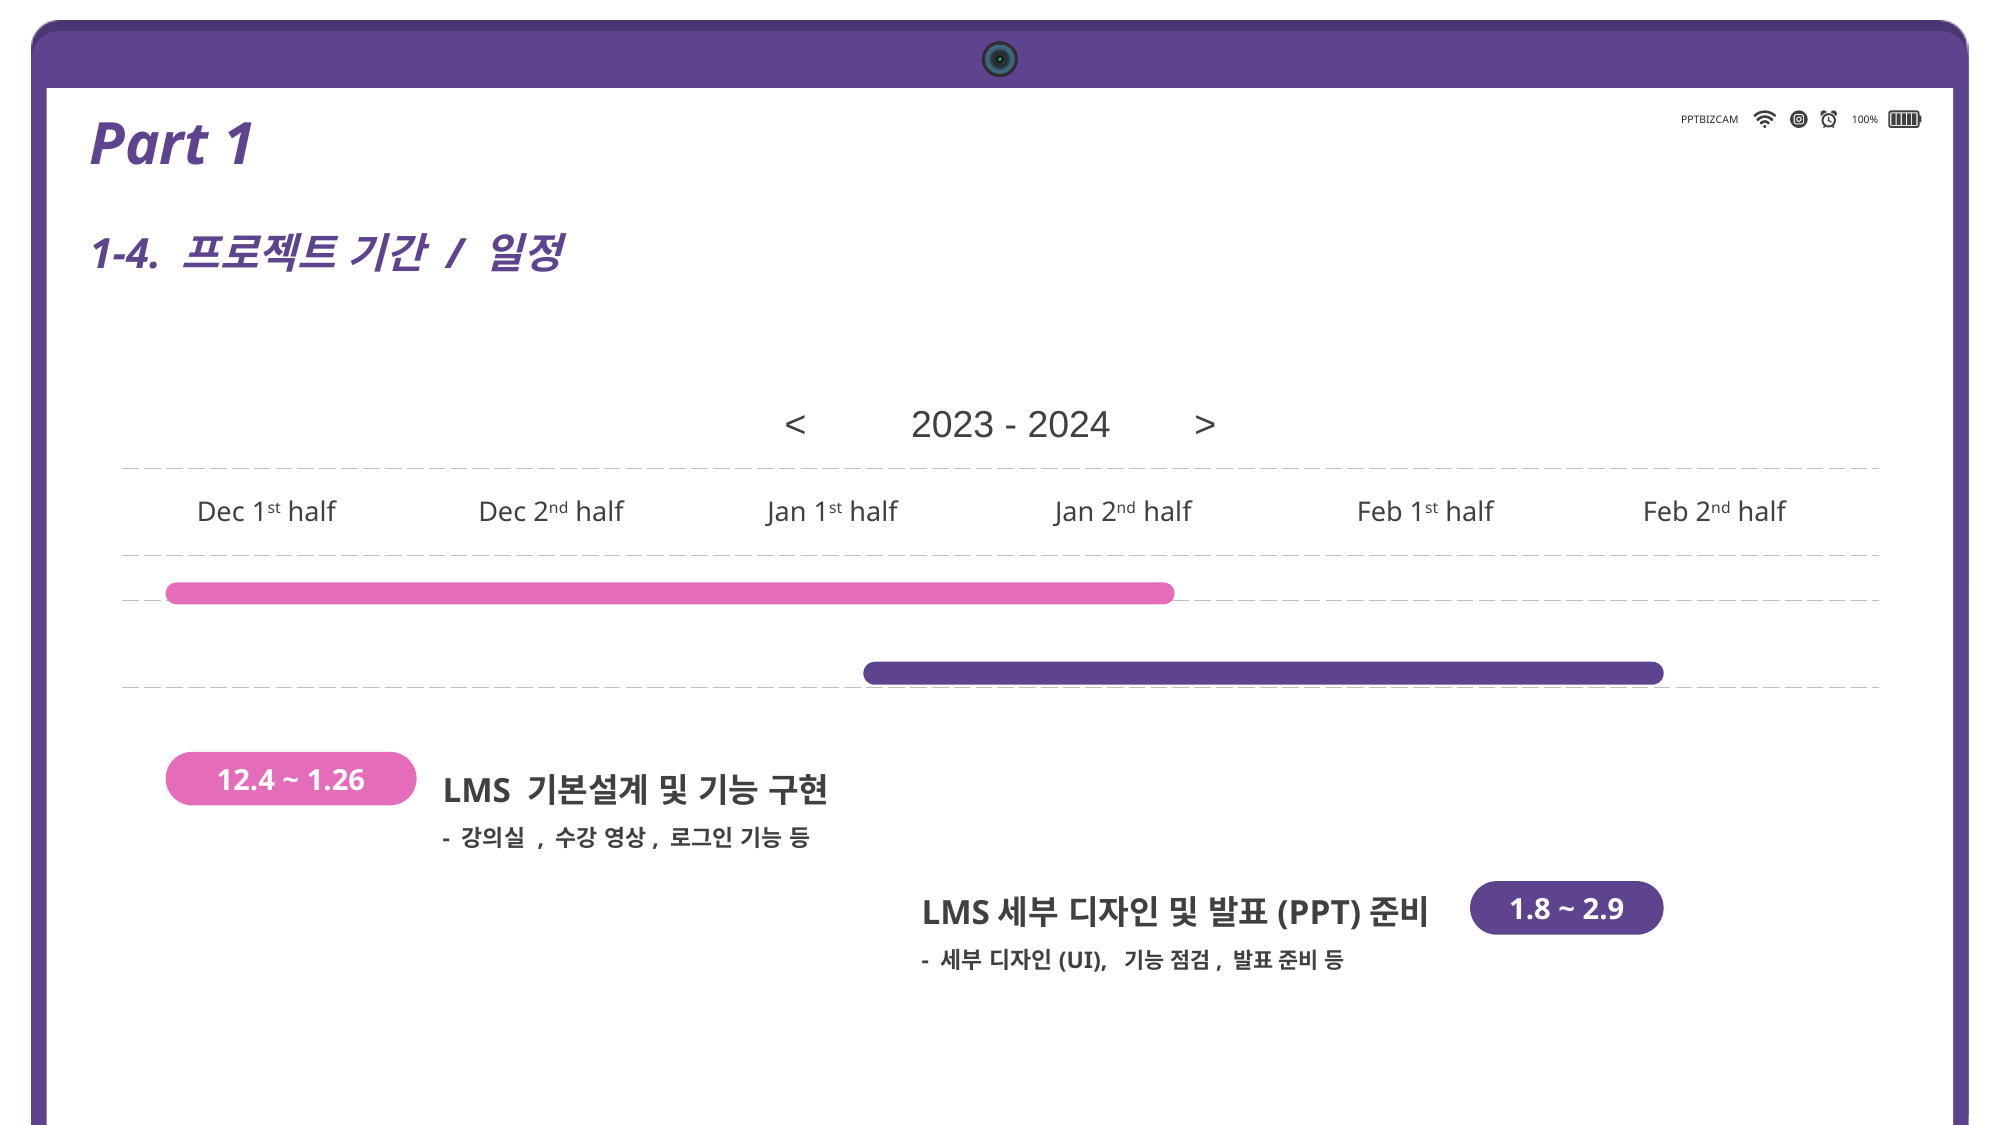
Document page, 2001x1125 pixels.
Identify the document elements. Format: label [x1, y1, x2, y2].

text_box [31, 30, 1969, 1125]
